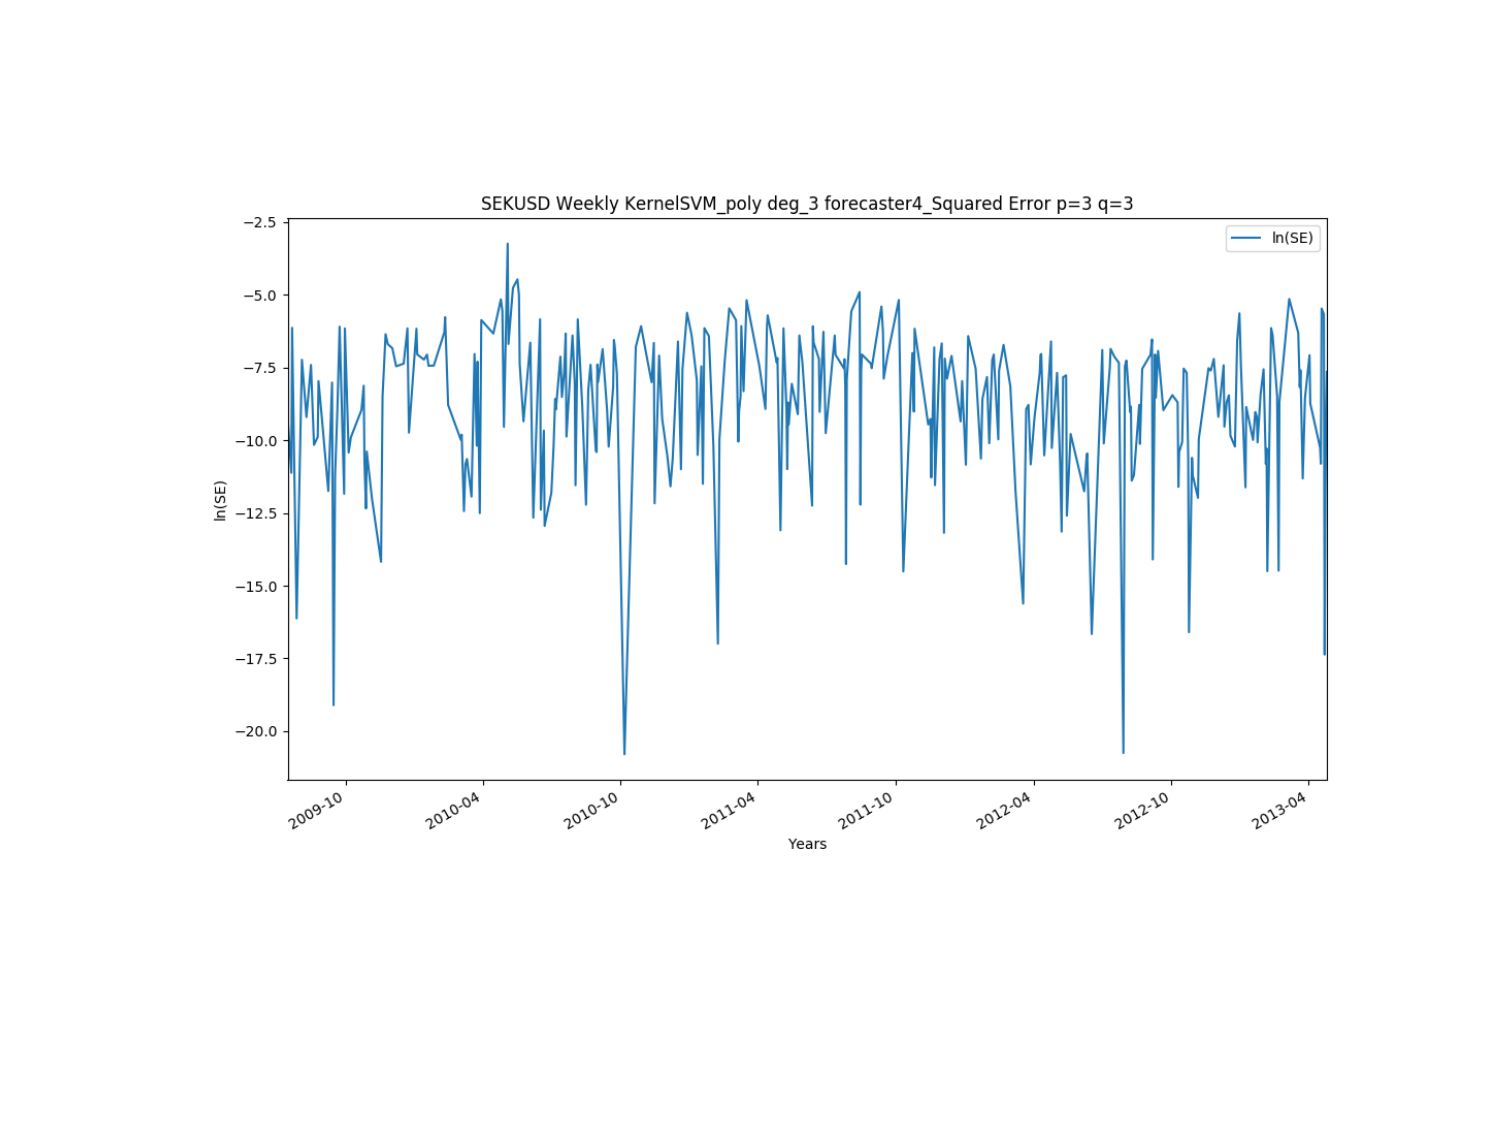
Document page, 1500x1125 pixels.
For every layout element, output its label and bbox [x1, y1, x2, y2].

picture [119, 119, 1461, 946]
